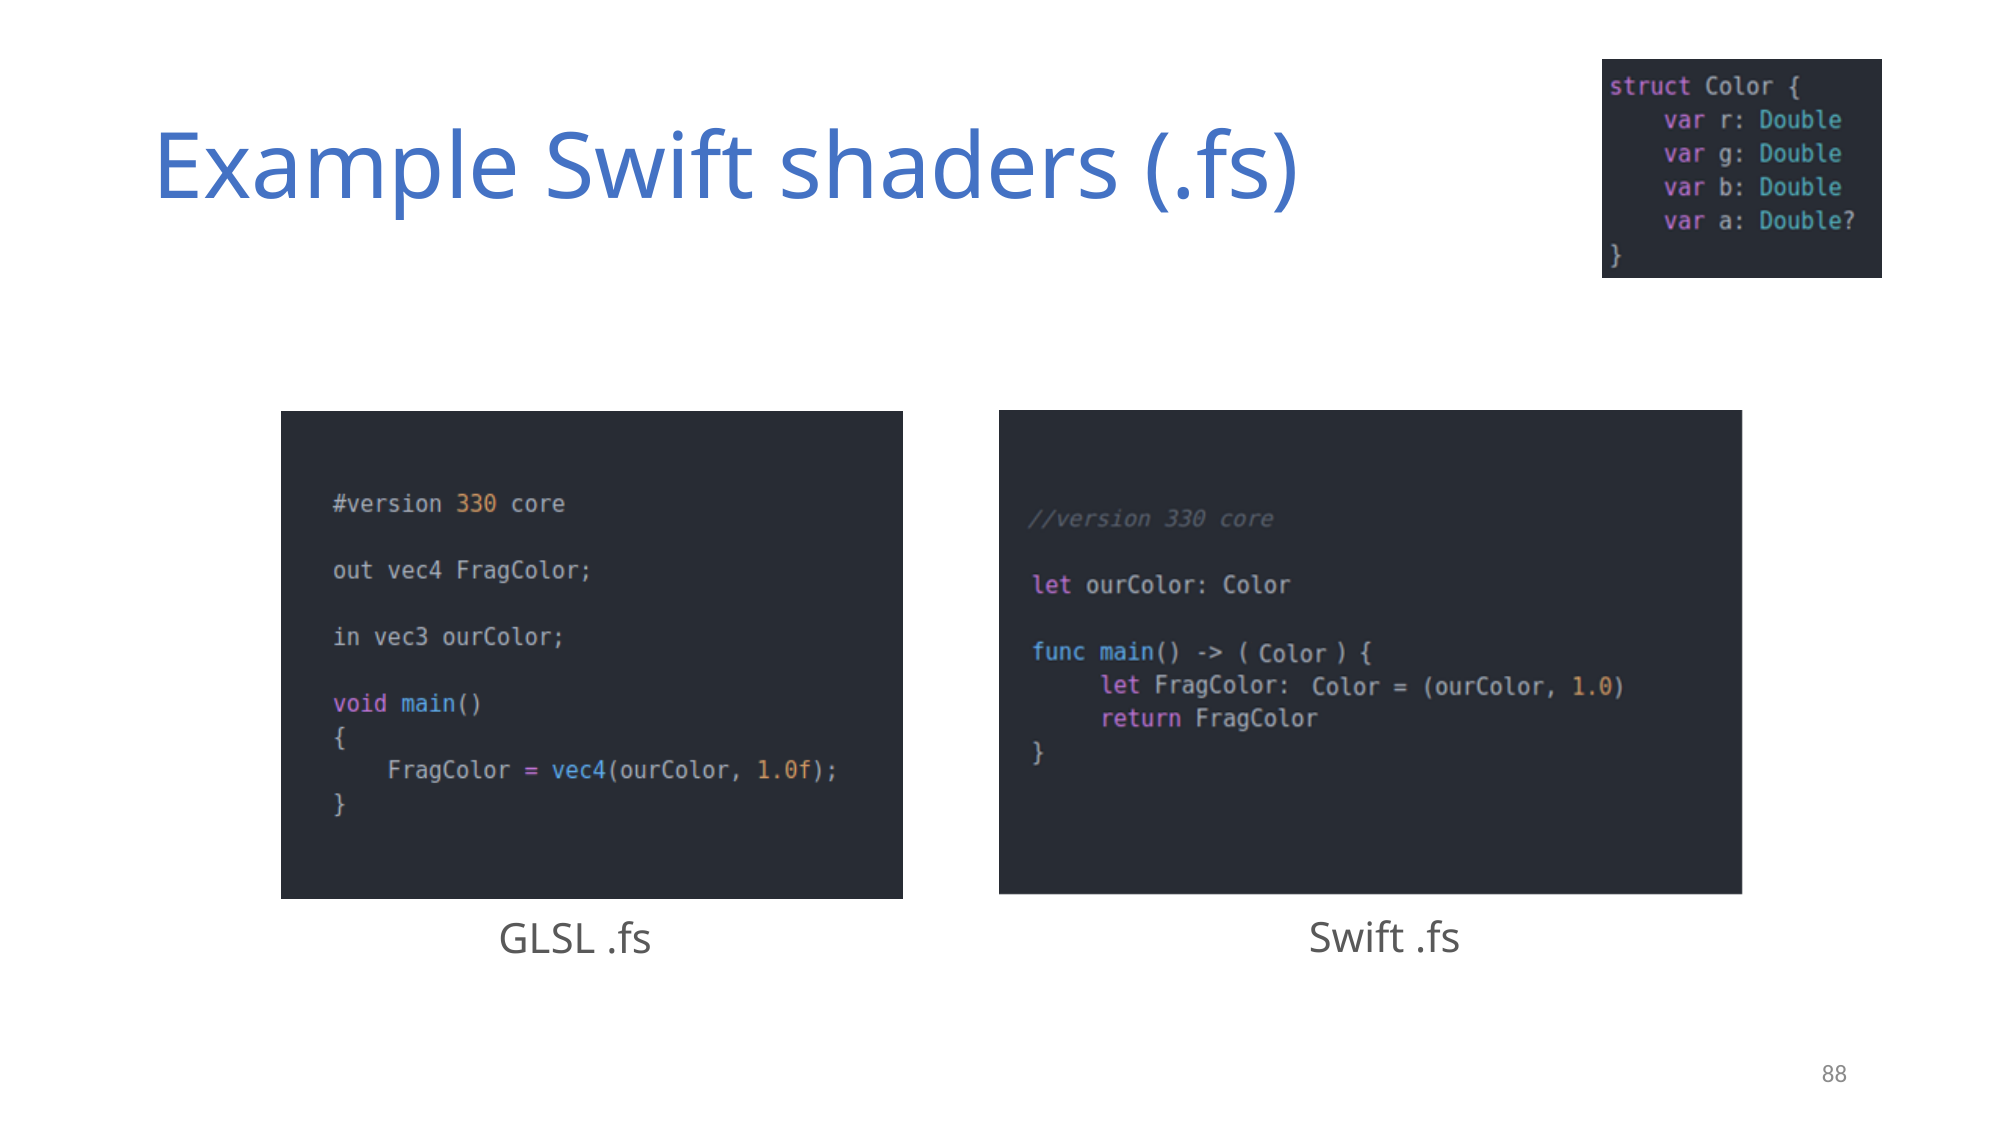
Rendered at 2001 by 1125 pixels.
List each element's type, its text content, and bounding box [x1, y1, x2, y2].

text_box GLSL .fs [387, 909, 763, 976]
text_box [282, 412, 902, 898]
slide_number 88 [1412, 1042, 1863, 1103]
picture [1602, 59, 1882, 278]
text_box Swift .fs [1197, 909, 1573, 975]
title Example Swift shaders (.fs) [137, 59, 1602, 278]
picture [999, 410, 1744, 896]
